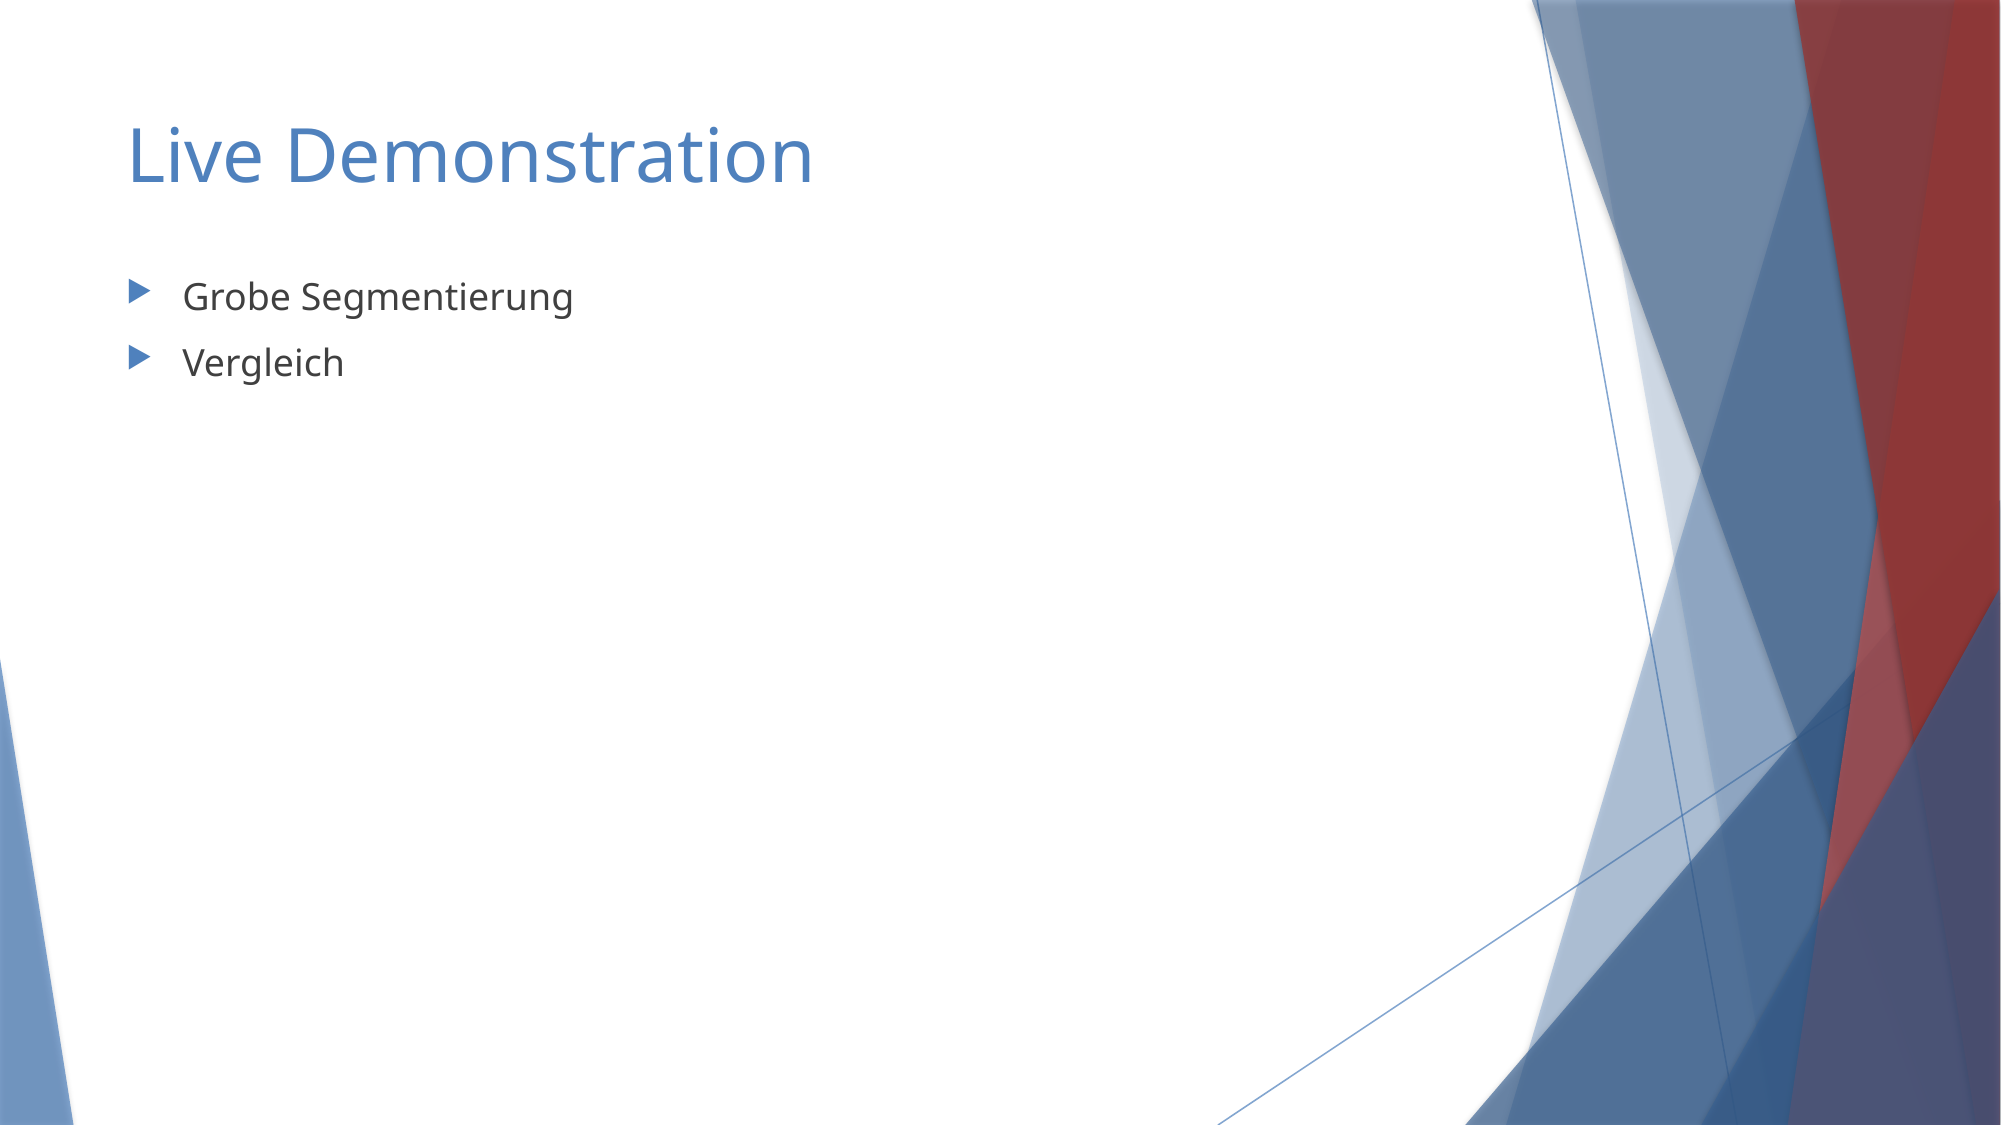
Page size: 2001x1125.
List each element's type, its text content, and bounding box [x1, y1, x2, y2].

list Grobe Segmentierung Vergleich [111, 265, 1522, 902]
title Live Demonstration [111, 99, 1522, 265]
